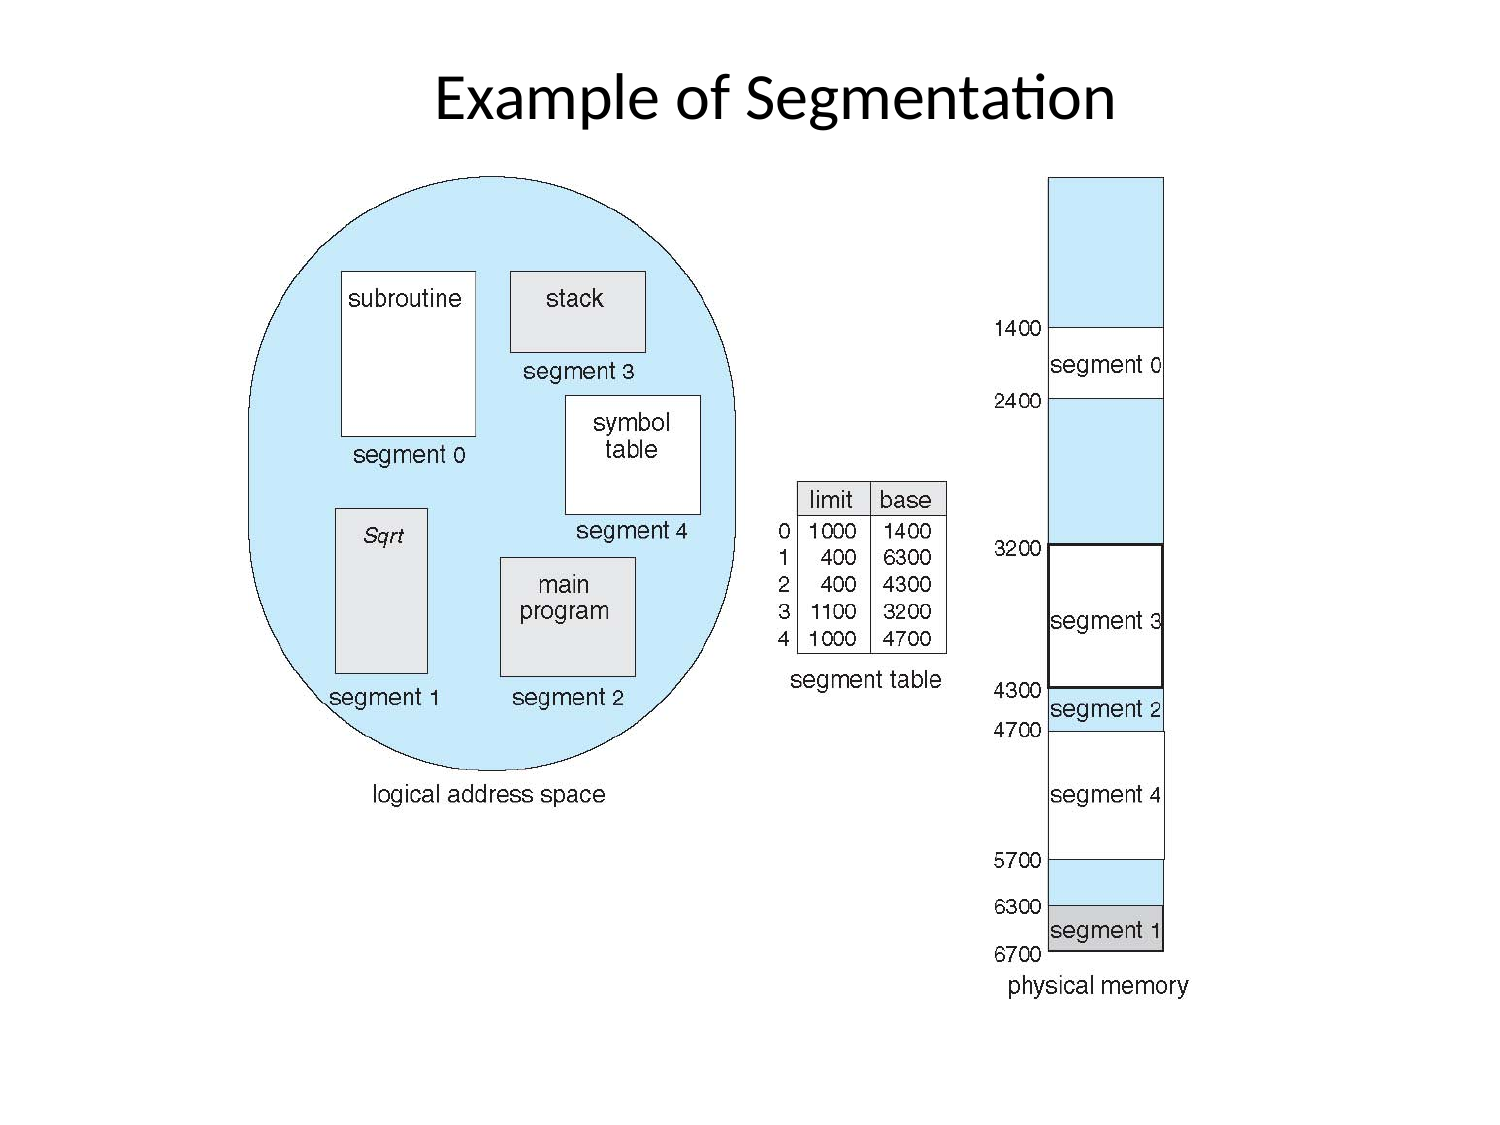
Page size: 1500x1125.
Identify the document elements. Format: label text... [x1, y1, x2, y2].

picture [248, 176, 1192, 1002]
title Example of Segmentation [127, 45, 1425, 141]
